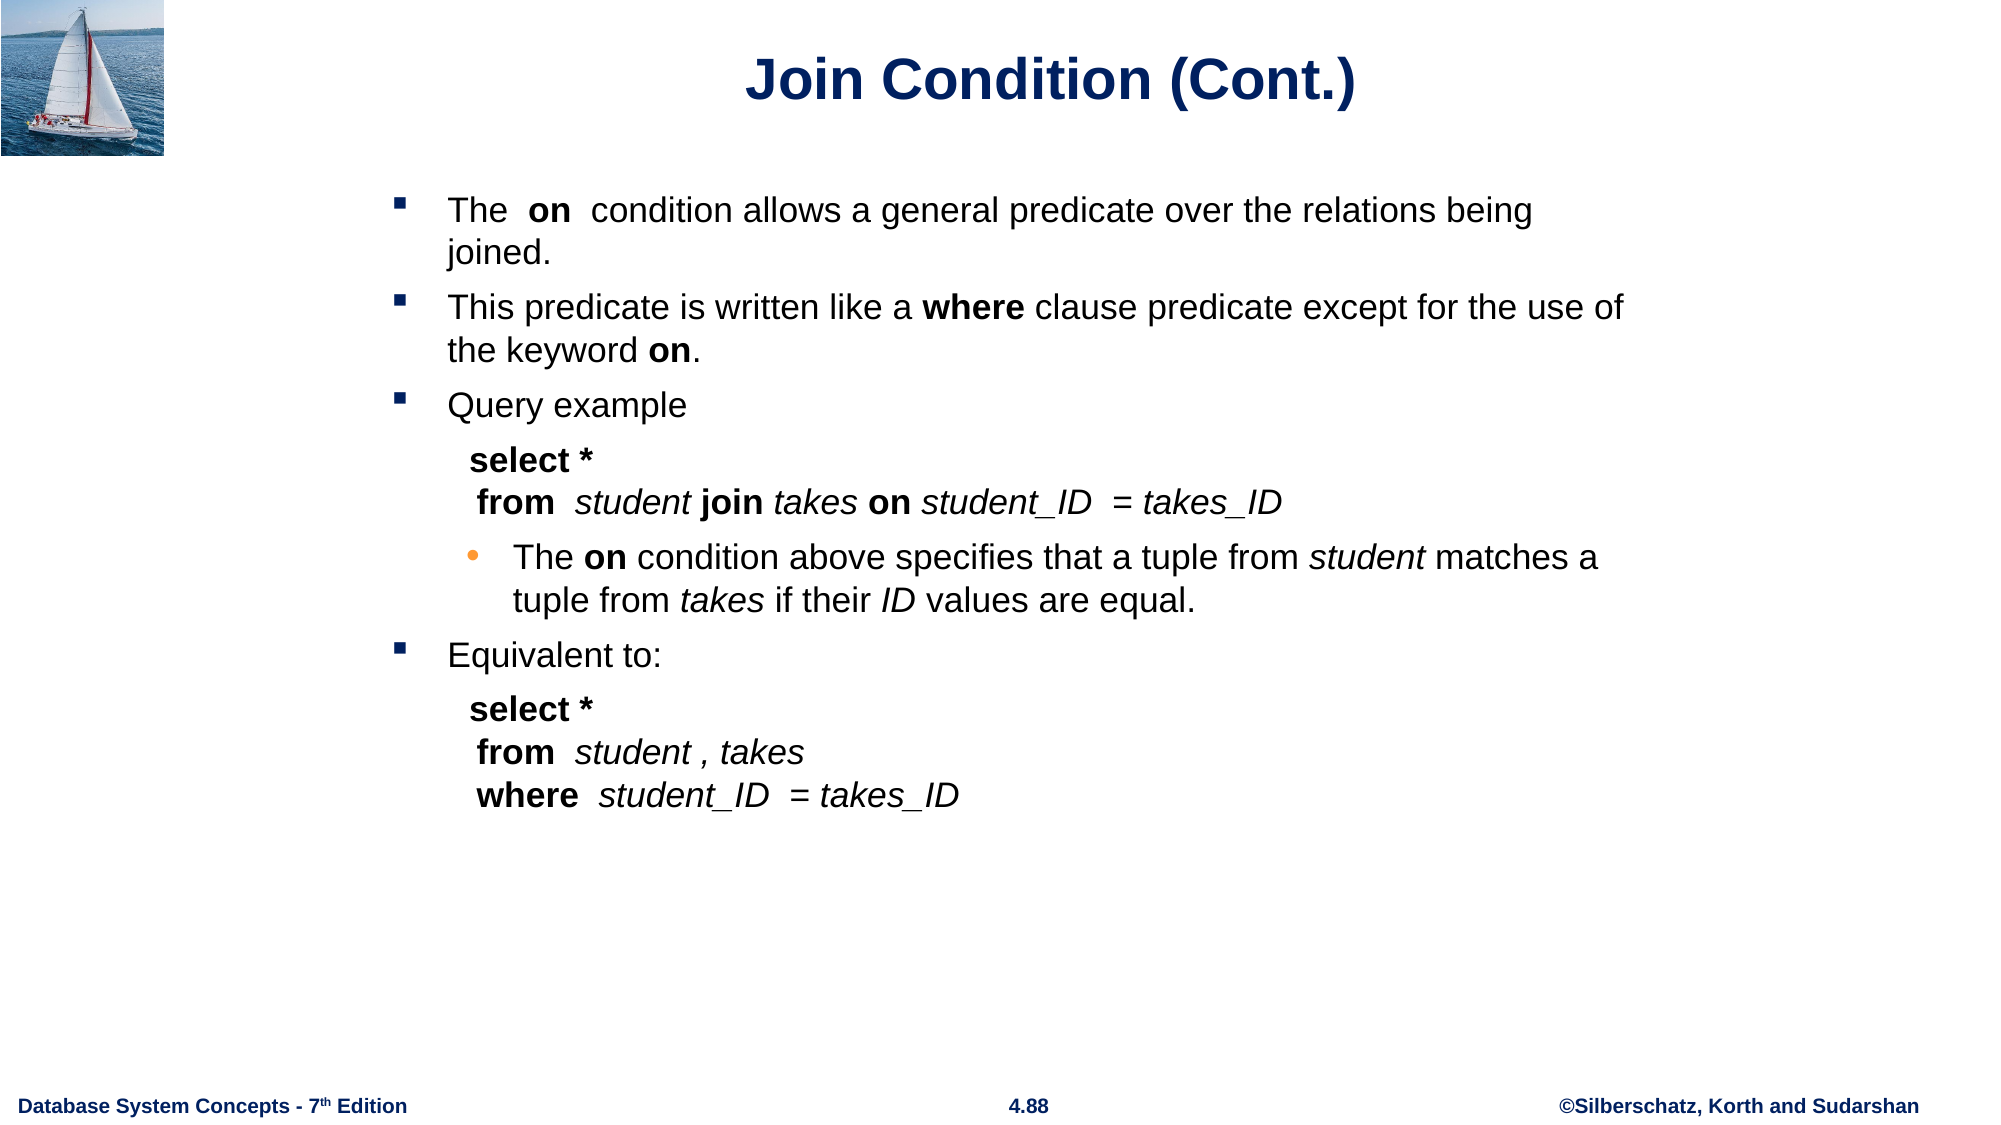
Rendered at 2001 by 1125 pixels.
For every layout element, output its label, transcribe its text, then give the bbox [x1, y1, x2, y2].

picture [1, 0, 164, 156]
list The on condition allows a general predicate over the relations being joined. This predicate is written like a where clause predicate except for the use of the keyword on. Query example select * from student join takes on student_ID = takes_ID The on condition above specifies that a tuple from student matches a tuple from takes if their ID values are equal. Equivalent to: select * from student , takes where student_ID = takes_ID [376, 179, 1640, 948]
title Join Condition (Cont.) [167, 18, 1935, 120]
